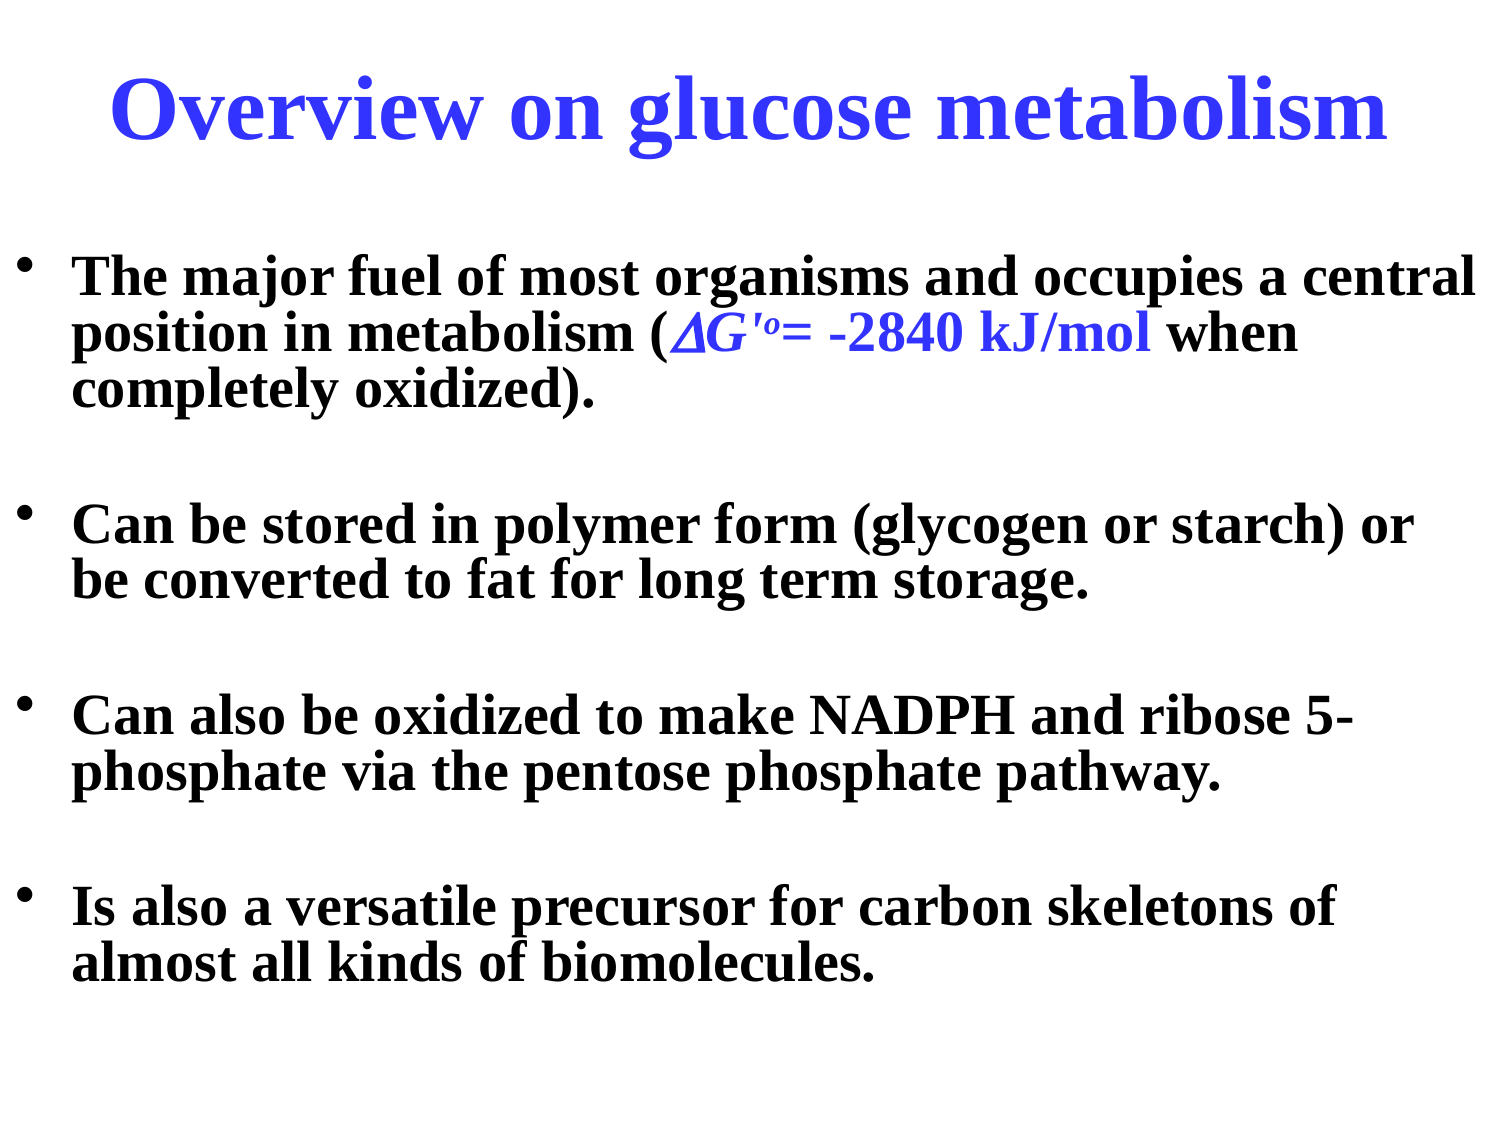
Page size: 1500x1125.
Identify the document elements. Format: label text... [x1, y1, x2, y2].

list The major fuel of most organisms and occupies a central position in metabolism (G'o= -2840 kJ/mol when completely oxidized). Can be stored in polymer form (glycogen or starch) or be converted to fat for long term storage. Can also be oxidized to make NADPH and ribose 5-phosphate via the pentose phosphate pathway. Is also a versatile precursor for carbon skeletons of almost all kinds of biomolecules. [0, 243, 1500, 1059]
title Overview on glucose metabolism [0, 0, 1500, 243]
